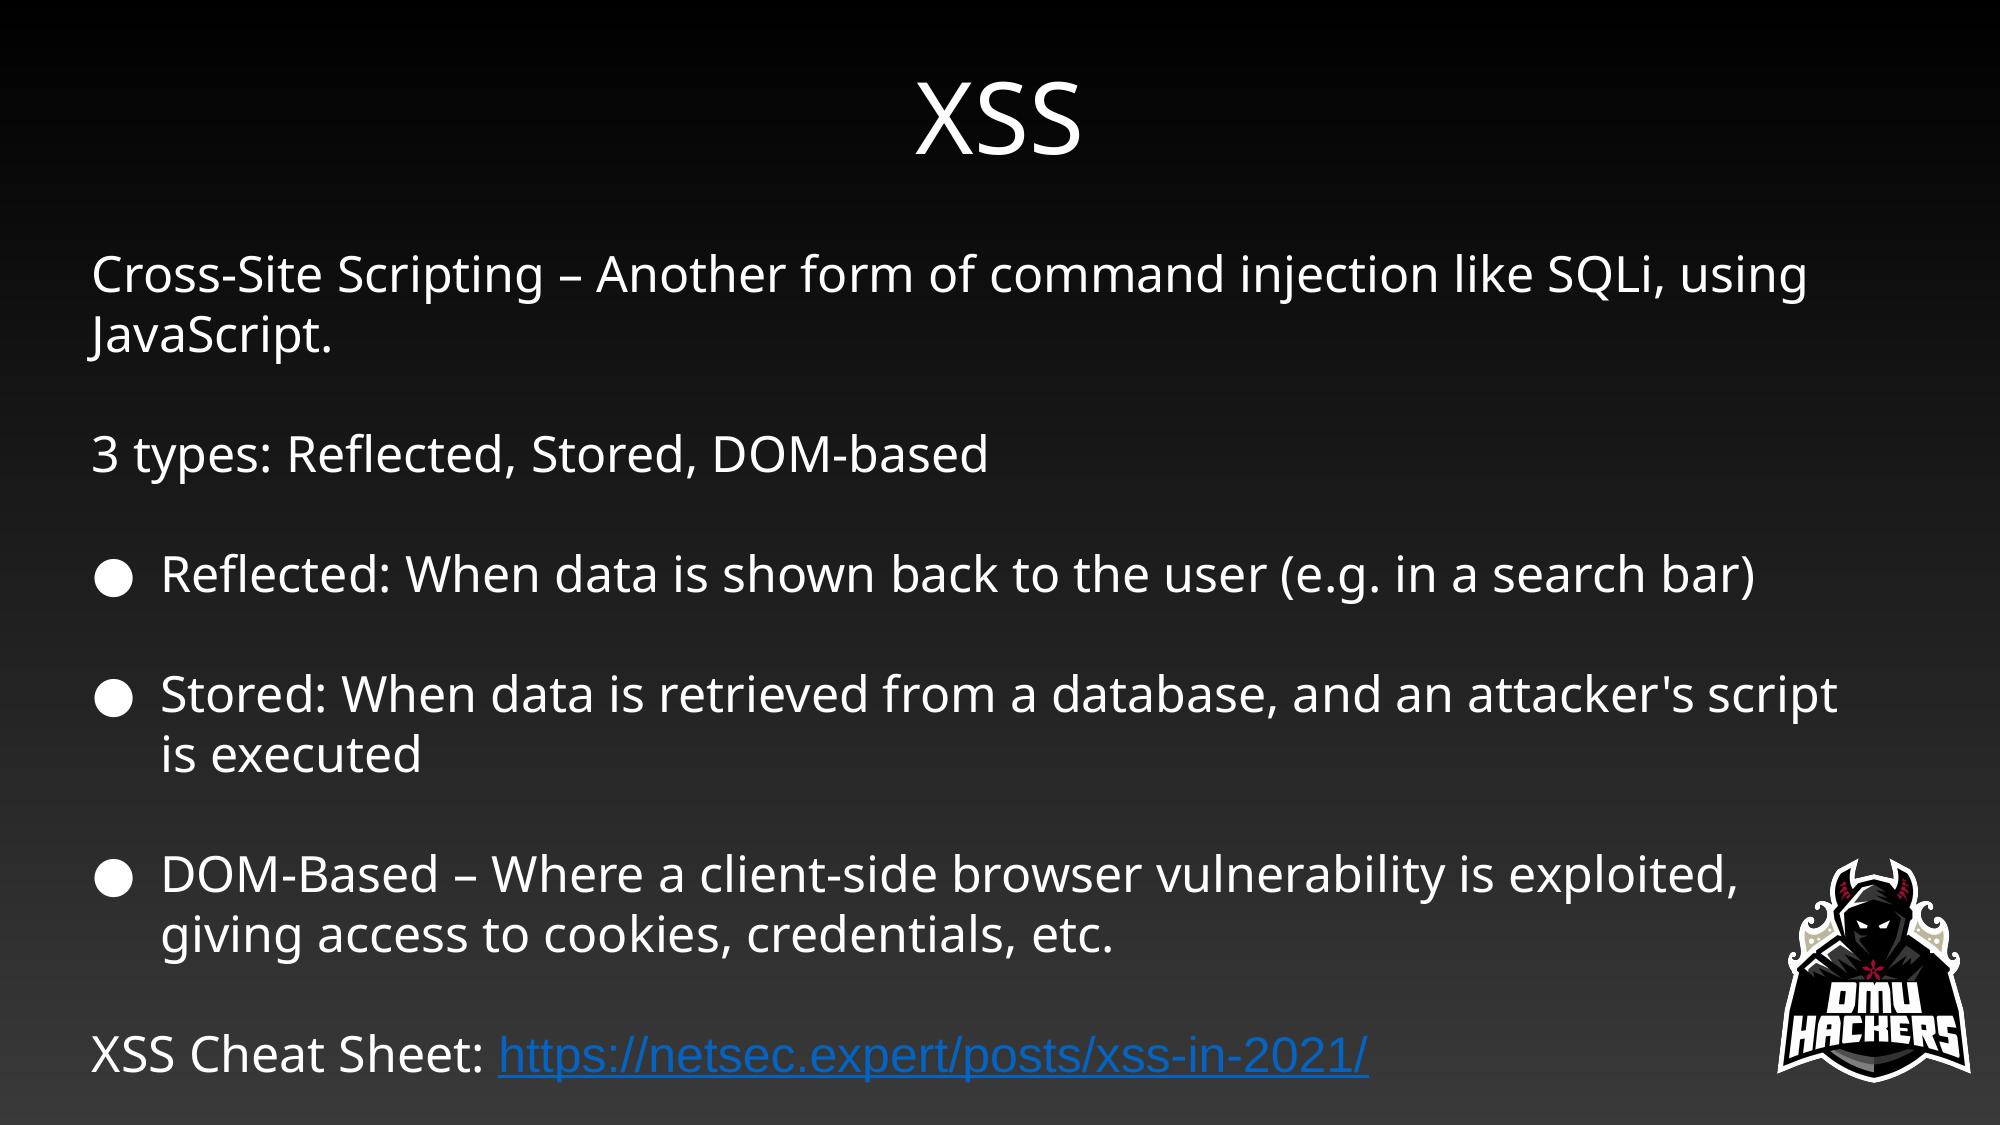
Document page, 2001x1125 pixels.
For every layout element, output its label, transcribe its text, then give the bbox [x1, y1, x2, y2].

text_box XSS [31, 23, 1969, 206]
text_box Cross-Site Scripting – Another form of command injection like SQLi, using JavaScript. 3 types: Reflected, Stored, DOM-based Reflected: When data is shown back to the user (e.g. in a search bar) Stored: When data is retrieved from a database, and an attacker's script is executed DOM-Based – Where a client-side browser vulnerability is exploited, giving access to cookies, credentials, etc. XSS Cheat Sheet: https://netsec.expert/posts/xss-in-2021/ [70, 227, 1859, 998]
picture [1777, 858, 1971, 1083]
